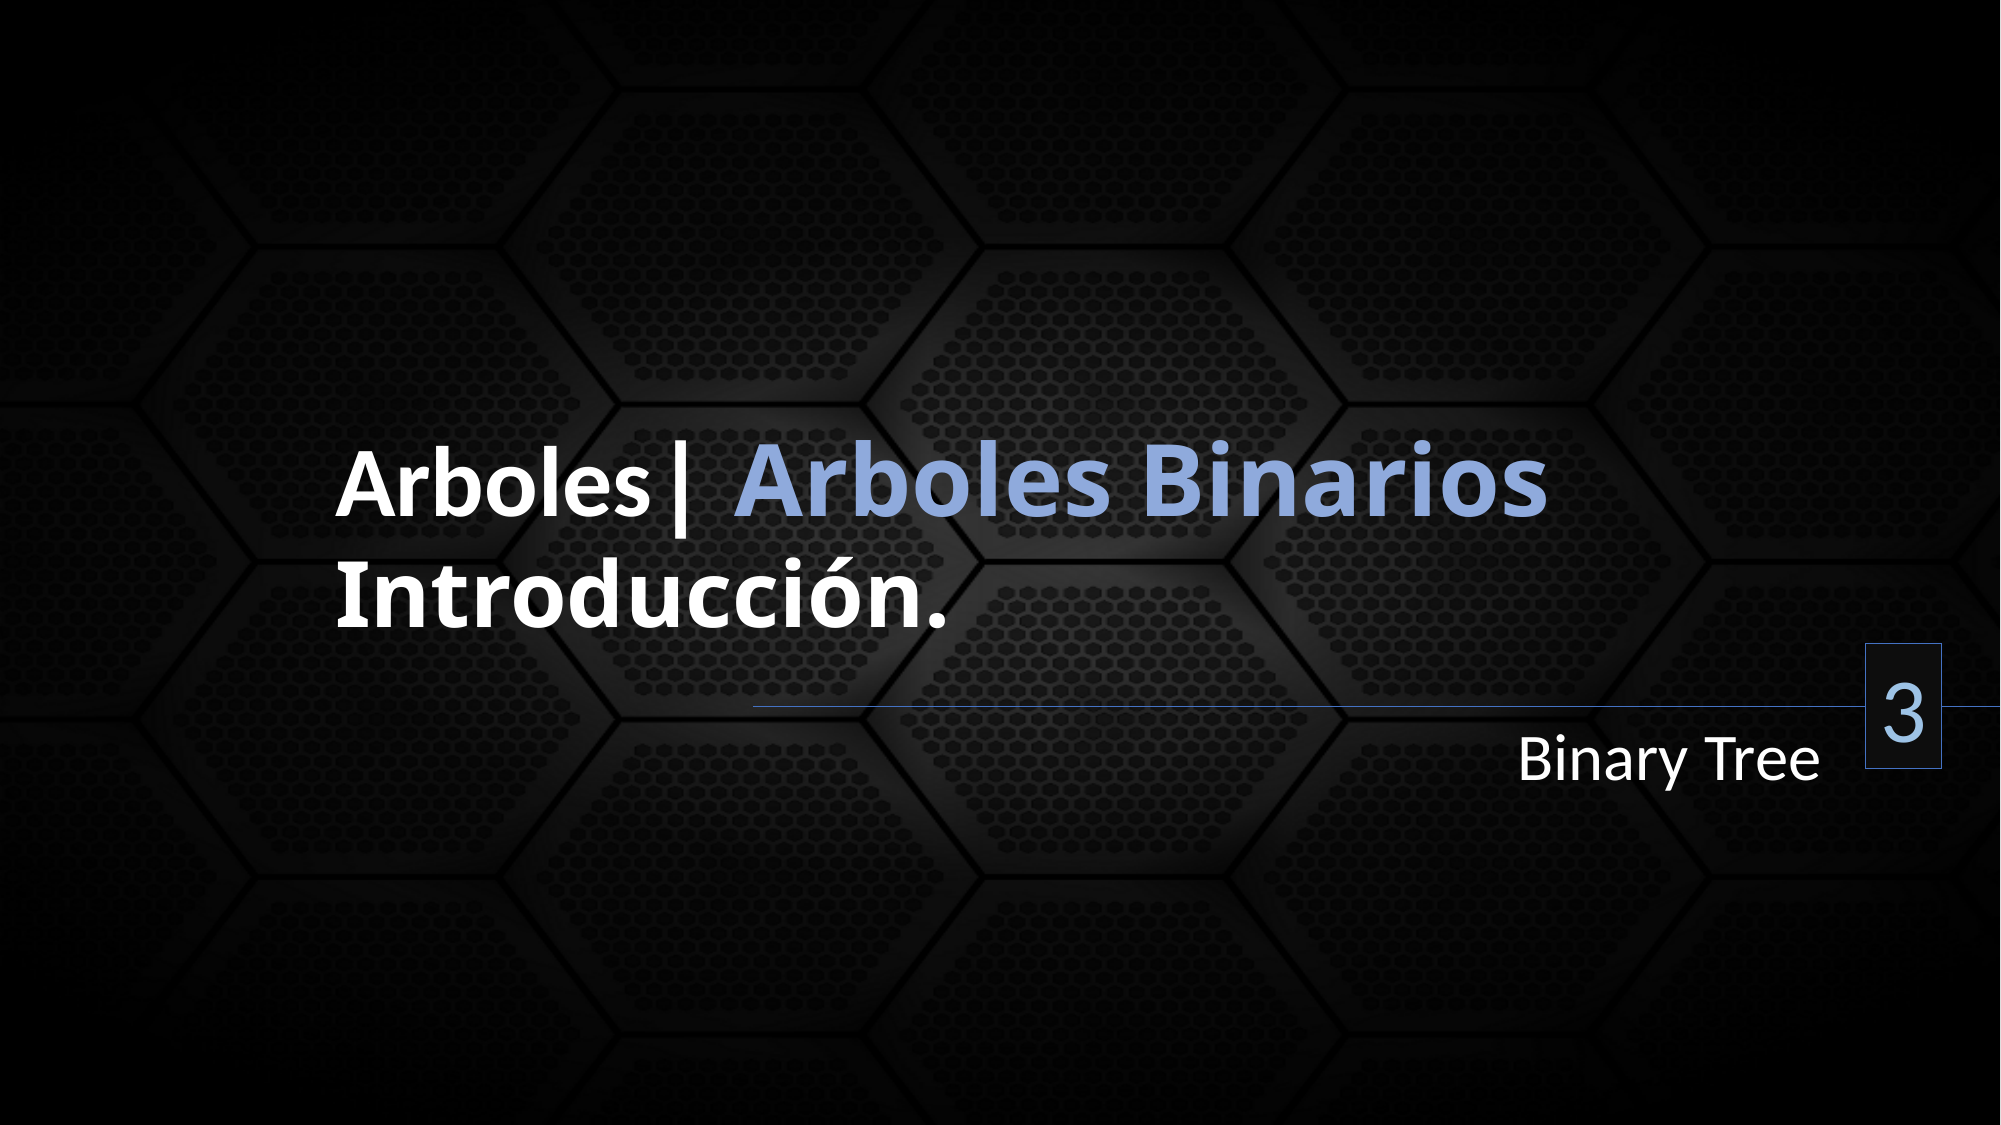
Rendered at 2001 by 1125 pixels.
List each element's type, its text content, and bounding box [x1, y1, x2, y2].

text_box Binary Tree [1502, 707, 1966, 802]
text_box 3 [1865, 707, 1942, 769]
picture [0, 0, 2001, 1125]
text_box 3 [1865, 643, 1942, 706]
text_box Arboles| Arboles Binarios Introducción. [320, 408, 1958, 764]
